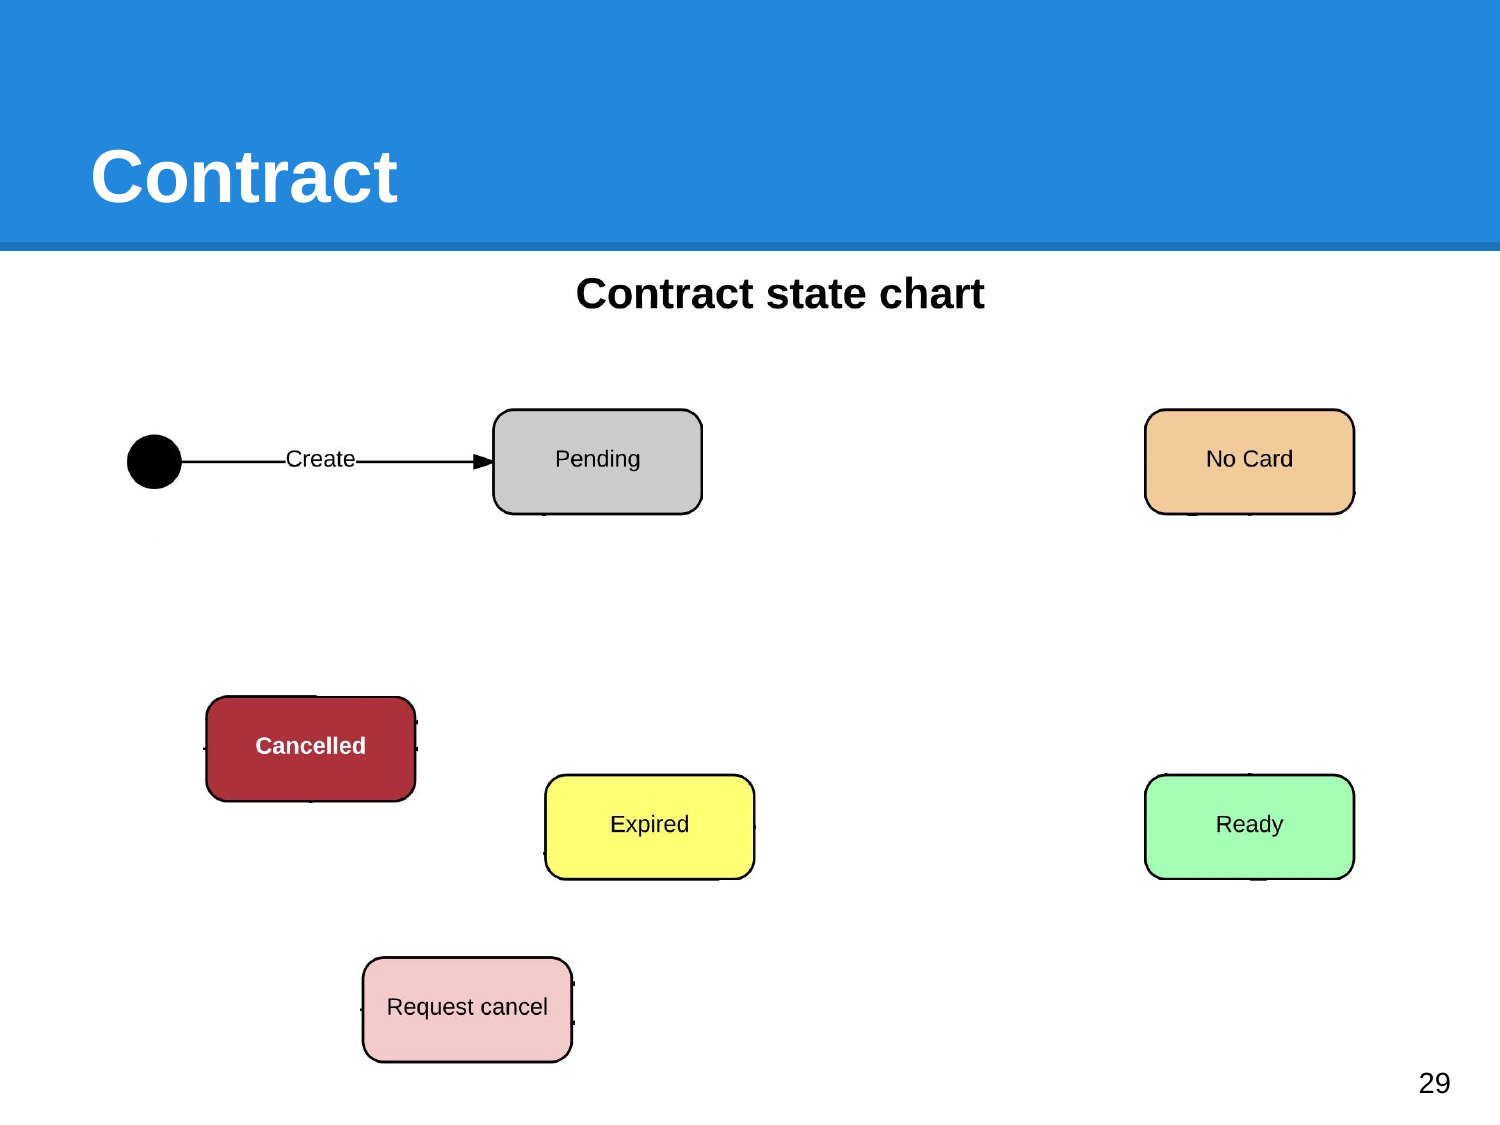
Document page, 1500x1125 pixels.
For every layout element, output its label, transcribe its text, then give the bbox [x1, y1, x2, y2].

title Contract [75, 45, 1425, 233]
picture [0, 251, 1500, 1125]
